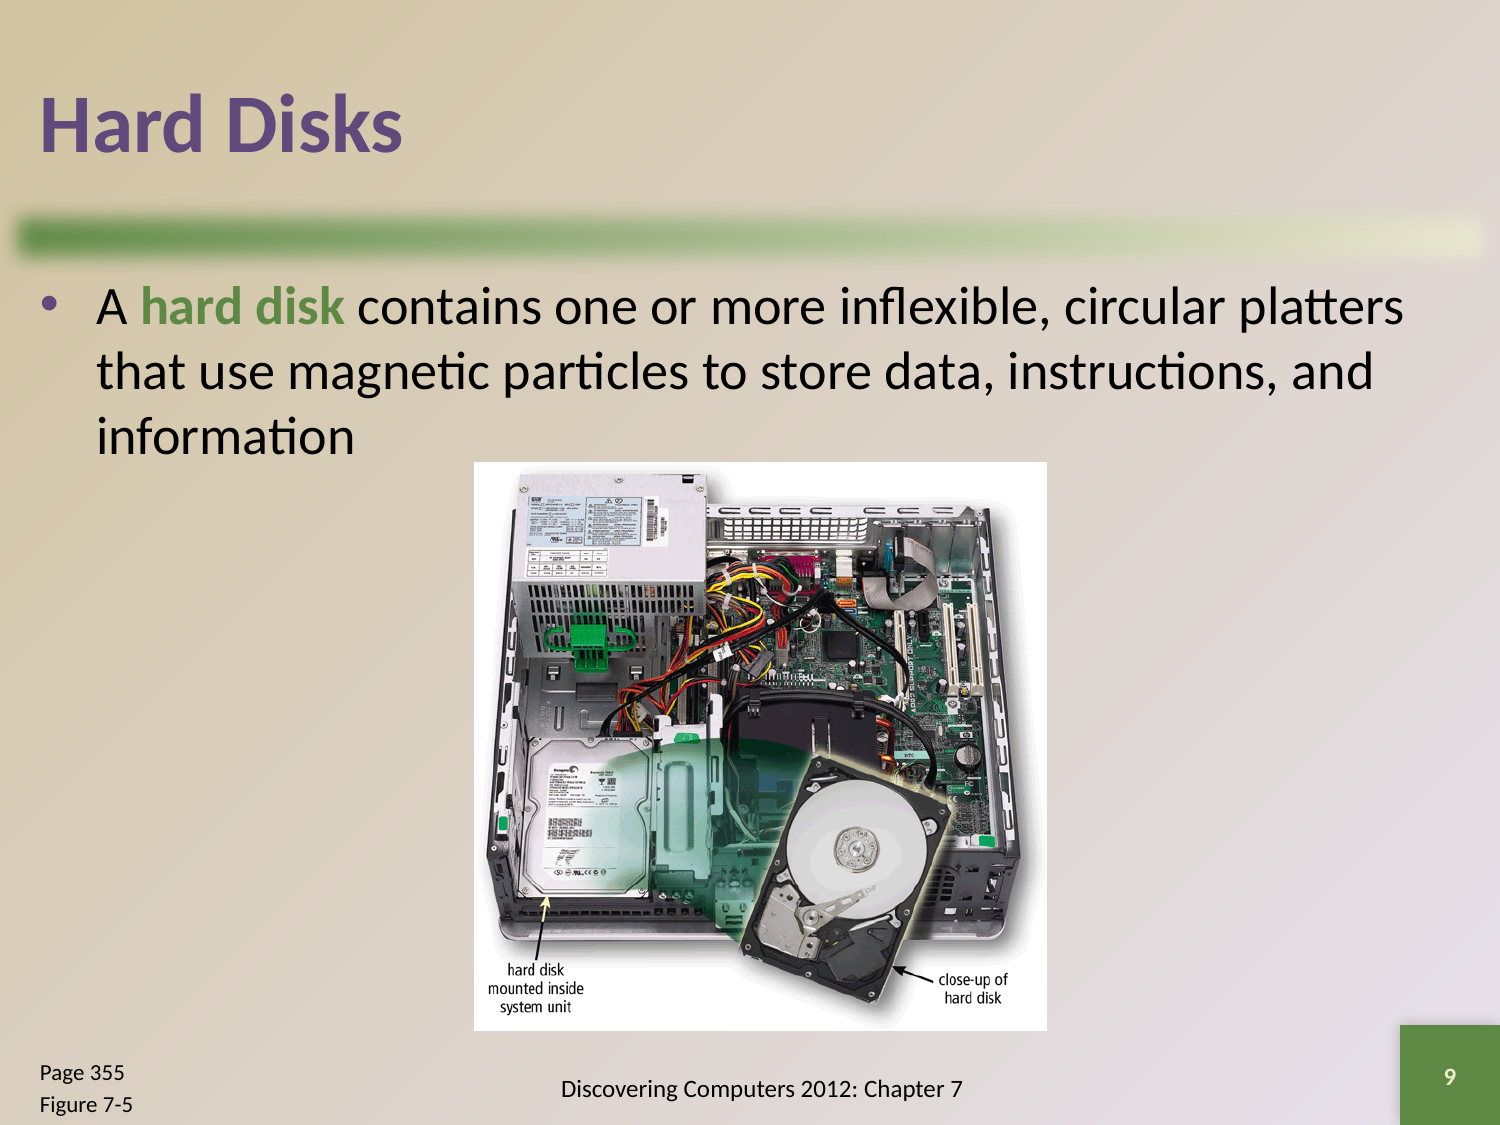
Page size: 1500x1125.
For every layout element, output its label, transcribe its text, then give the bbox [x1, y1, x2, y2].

footer Discovering Computers 2012: Chapter 7 [450, 1050, 1075, 1125]
picture [474, 462, 1047, 1031]
list A hard disk contains one or more inflexible, circular platters that use magnetic particles to store data, instructions, and information [24, 262, 1475, 1025]
list Page 355 Figure 7-5 [24, 1050, 300, 1125]
title Hard Disks [24, 24, 1475, 213]
slide_number 9 [1400, 1025, 1500, 1125]
